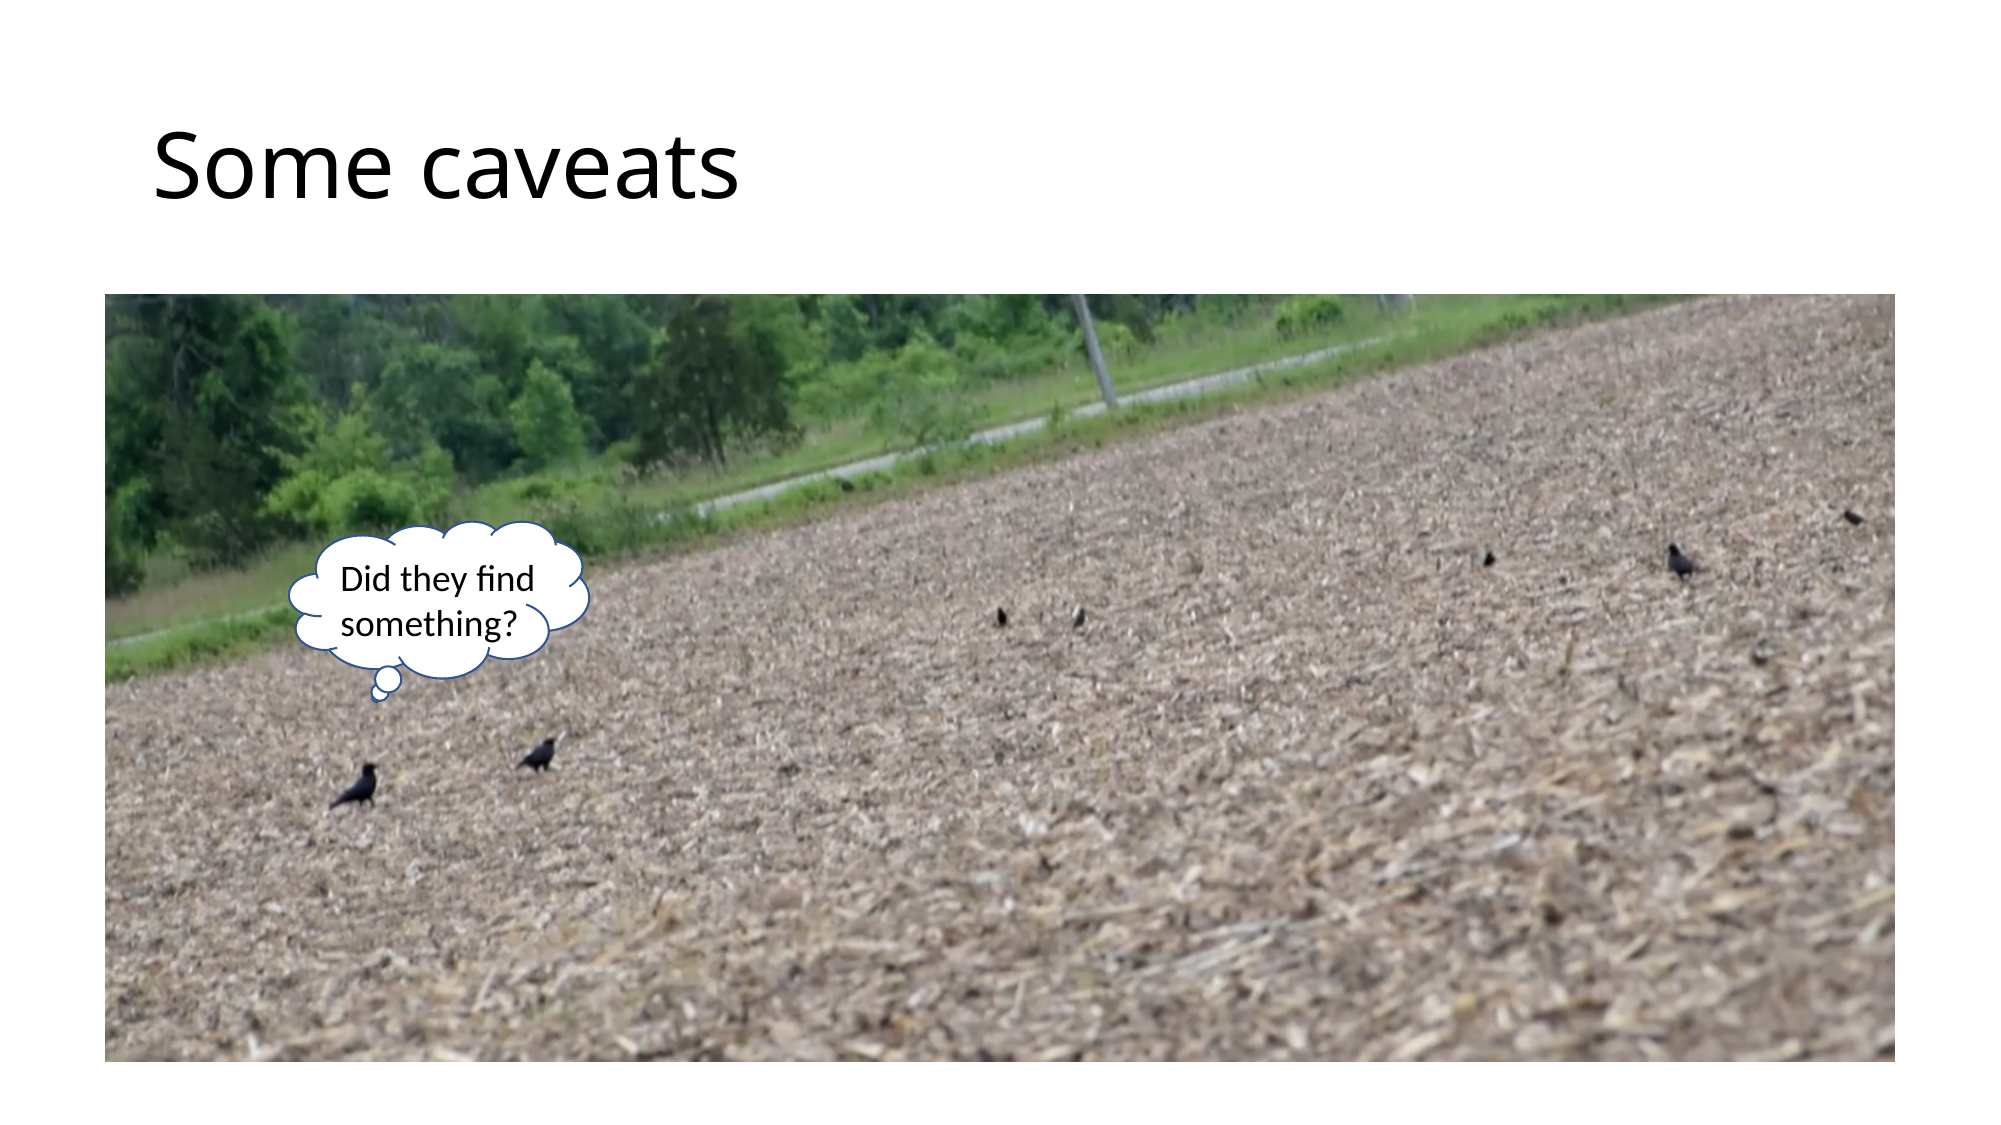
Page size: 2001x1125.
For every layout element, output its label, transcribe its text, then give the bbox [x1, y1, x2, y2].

title Some caveats [137, 59, 1863, 278]
picture [105, 294, 1926, 1062]
